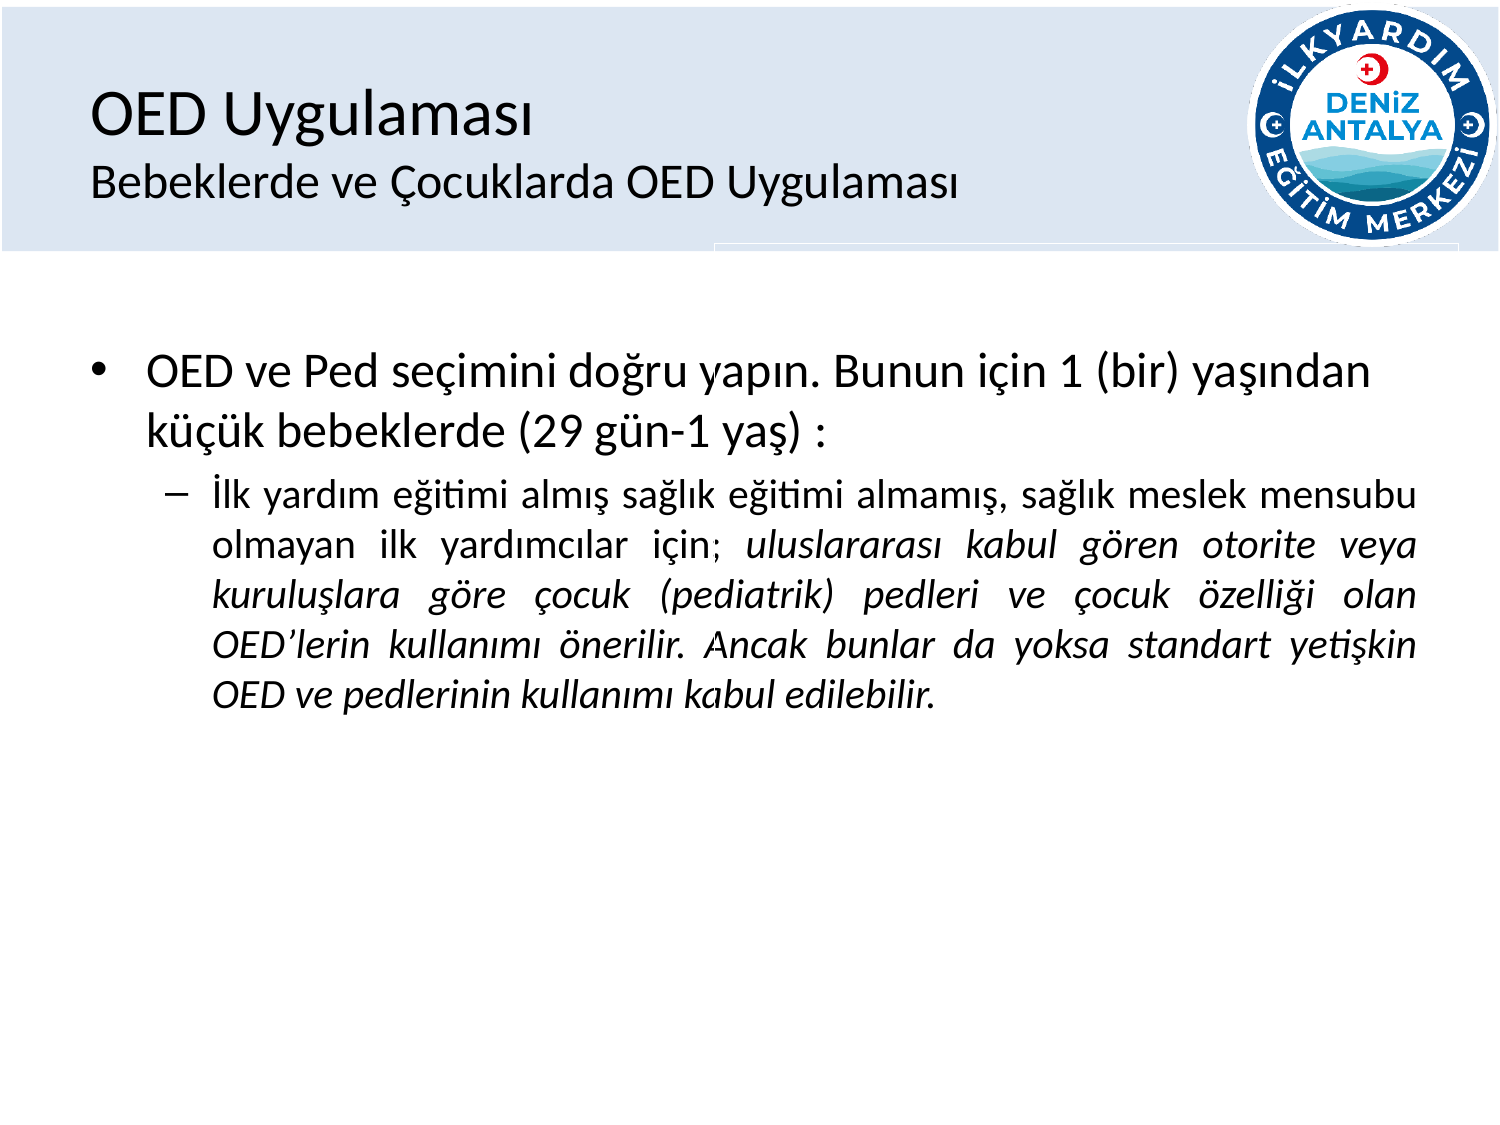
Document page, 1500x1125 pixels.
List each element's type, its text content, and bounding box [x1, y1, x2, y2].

title OED Uygulaması Bebeklerde ve Çocuklarda OED Uygulaması [75, 45, 1199, 233]
picture [1247, 1, 1497, 247]
text_box [714, 243, 1459, 1083]
text_box OED ve Ped seçimini doğru yapın. Bunun için 1 (bir) yaşından küçük bebeklerde (29 gün-1 yaş) : İlk yardım eğitimi almış sağlık eğitimi almamış, sağlık meslek mensubu olmayan ilk yardımcılar için; uluslararası kabul gören otorite veya kuruluşlara göre çocuk (pediatrik) pedleri ve çocuk özelliği olan OED’lerin kullanımı önerilir. Ancak bunlar da yoksa standart yetişkin OED ve pedlerinin kullanımı kabul edilebilir. [75, 330, 714, 1059]
text_box [0, 5, 1243, 253]
